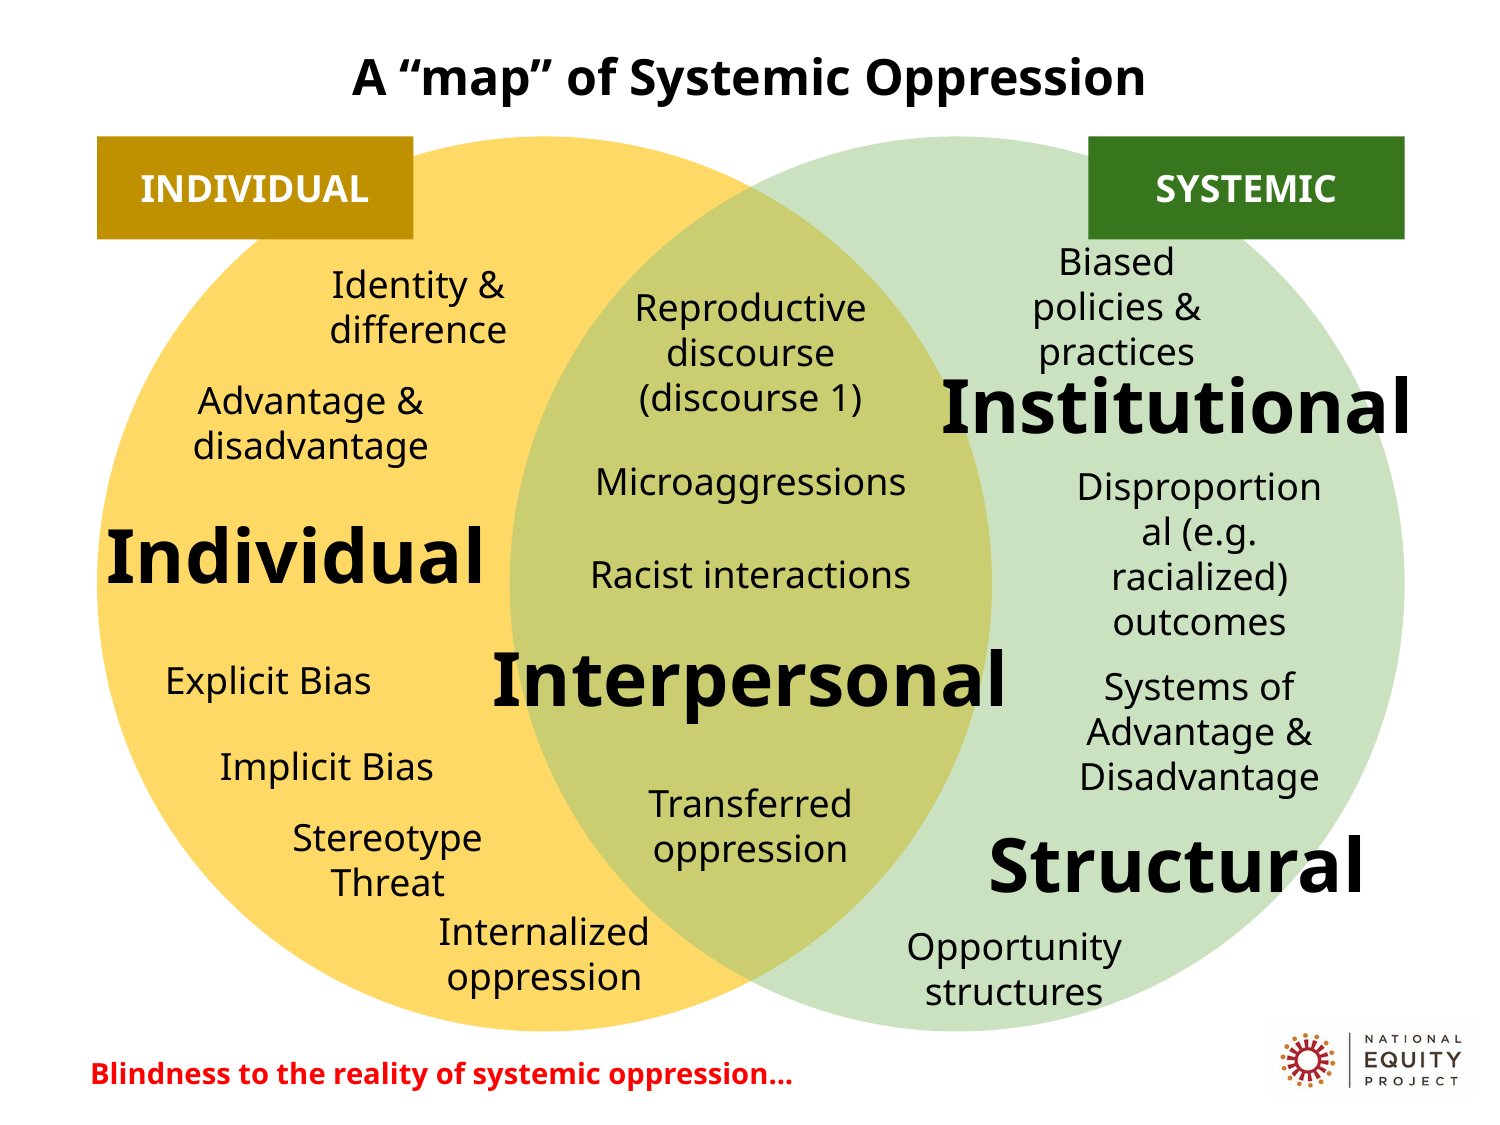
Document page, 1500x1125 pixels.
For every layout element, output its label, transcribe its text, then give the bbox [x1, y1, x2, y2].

text_box Systems of Advantage & Disadvantage [1055, 692, 1344, 769]
text_box Disproportional (e.g. racialized) outcomes [1055, 514, 1344, 591]
text_box INDIVIDUAL [97, 136, 414, 240]
text_box Racist interactions [560, 534, 942, 612]
text_box Identity & difference [274, 267, 563, 345]
text_box [97, 592, 750, 1031]
text_box [608, 864, 1273, 1031]
text_box Explicit Bias [124, 640, 413, 718]
text_box Advantage & disadvantage [166, 384, 455, 461]
text_box [102, 138, 750, 514]
text_box Implicit Bias [183, 727, 472, 804]
text_box Internalized oppression [400, 914, 689, 992]
text_box SYSTEMIC [1088, 136, 1405, 240]
text_box Transferred oppression [560, 786, 942, 864]
text_box Institutional [900, 365, 1455, 442]
text_box Reproductive discourse (discourse 1) [606, 312, 895, 390]
text_box Opportunity structures [870, 929, 1159, 1006]
text_box Individual [75, 514, 518, 592]
title A “map” of Systemic Oppression [124, 12, 1376, 138]
picture [1268, 1018, 1476, 1101]
text_box Structural [900, 824, 1455, 901]
text_box Interpersonal [473, 638, 1029, 715]
title Blindness to the reality of systemic oppression... [75, 1031, 1232, 1115]
text_box Biased policies & practices [972, 267, 1261, 345]
text_box [509, 138, 1405, 824]
text_box Microaggressions [560, 442, 942, 520]
text_box Stereotype Threat [244, 821, 532, 898]
